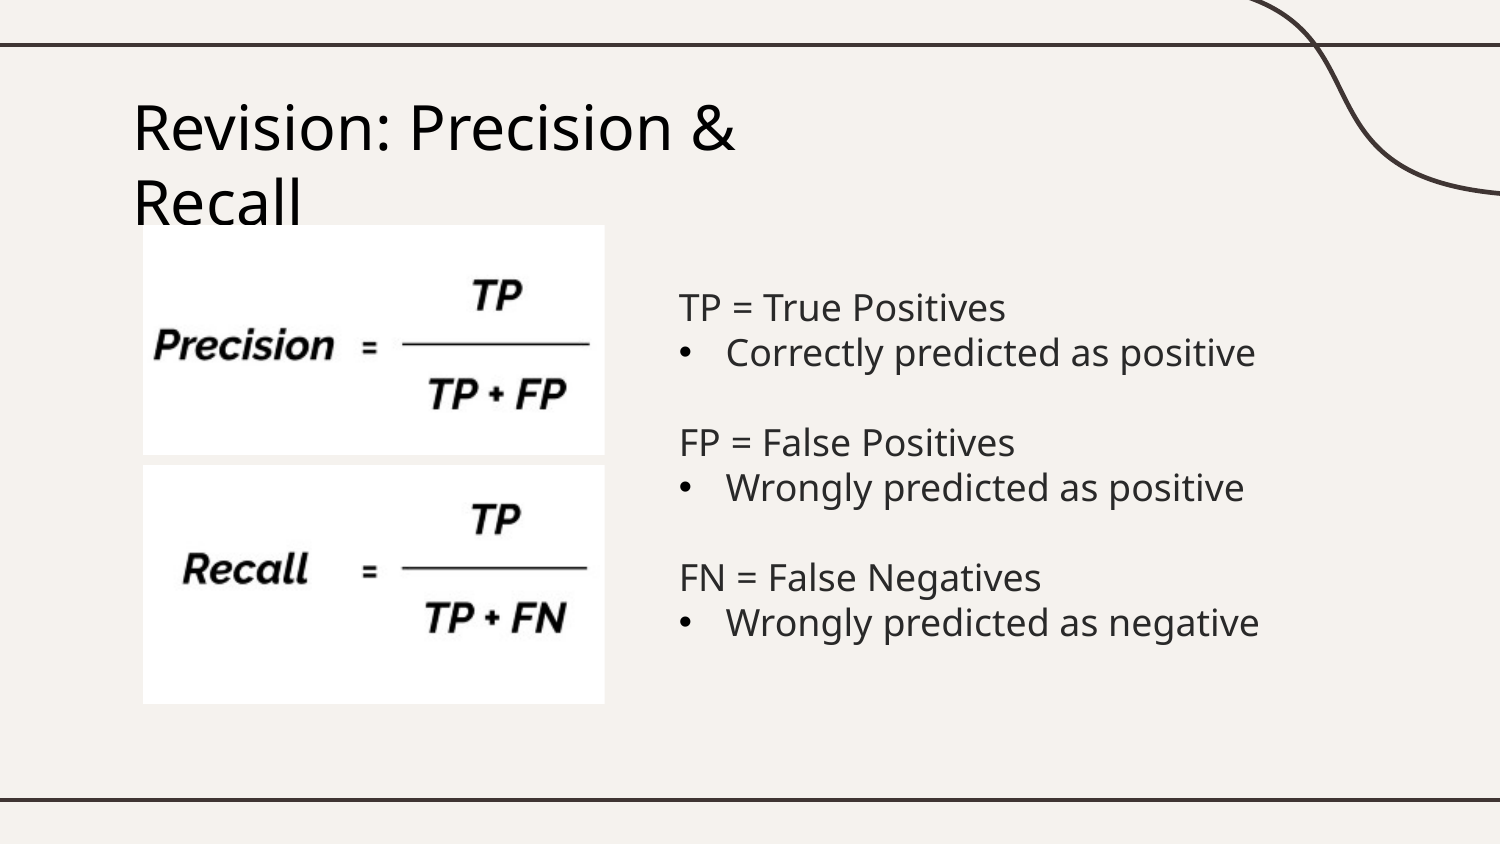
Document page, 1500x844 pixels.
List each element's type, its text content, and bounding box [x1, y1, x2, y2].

picture [142, 465, 605, 704]
title Revision: Precision & Recall [116, 72, 890, 167]
text_box TP = True Positives Correctly predicted as positive FP = False Positives Wrongly predicted as positive FN = False Negatives Wrongly predicted as negative [663, 276, 1327, 651]
picture [142, 224, 605, 455]
